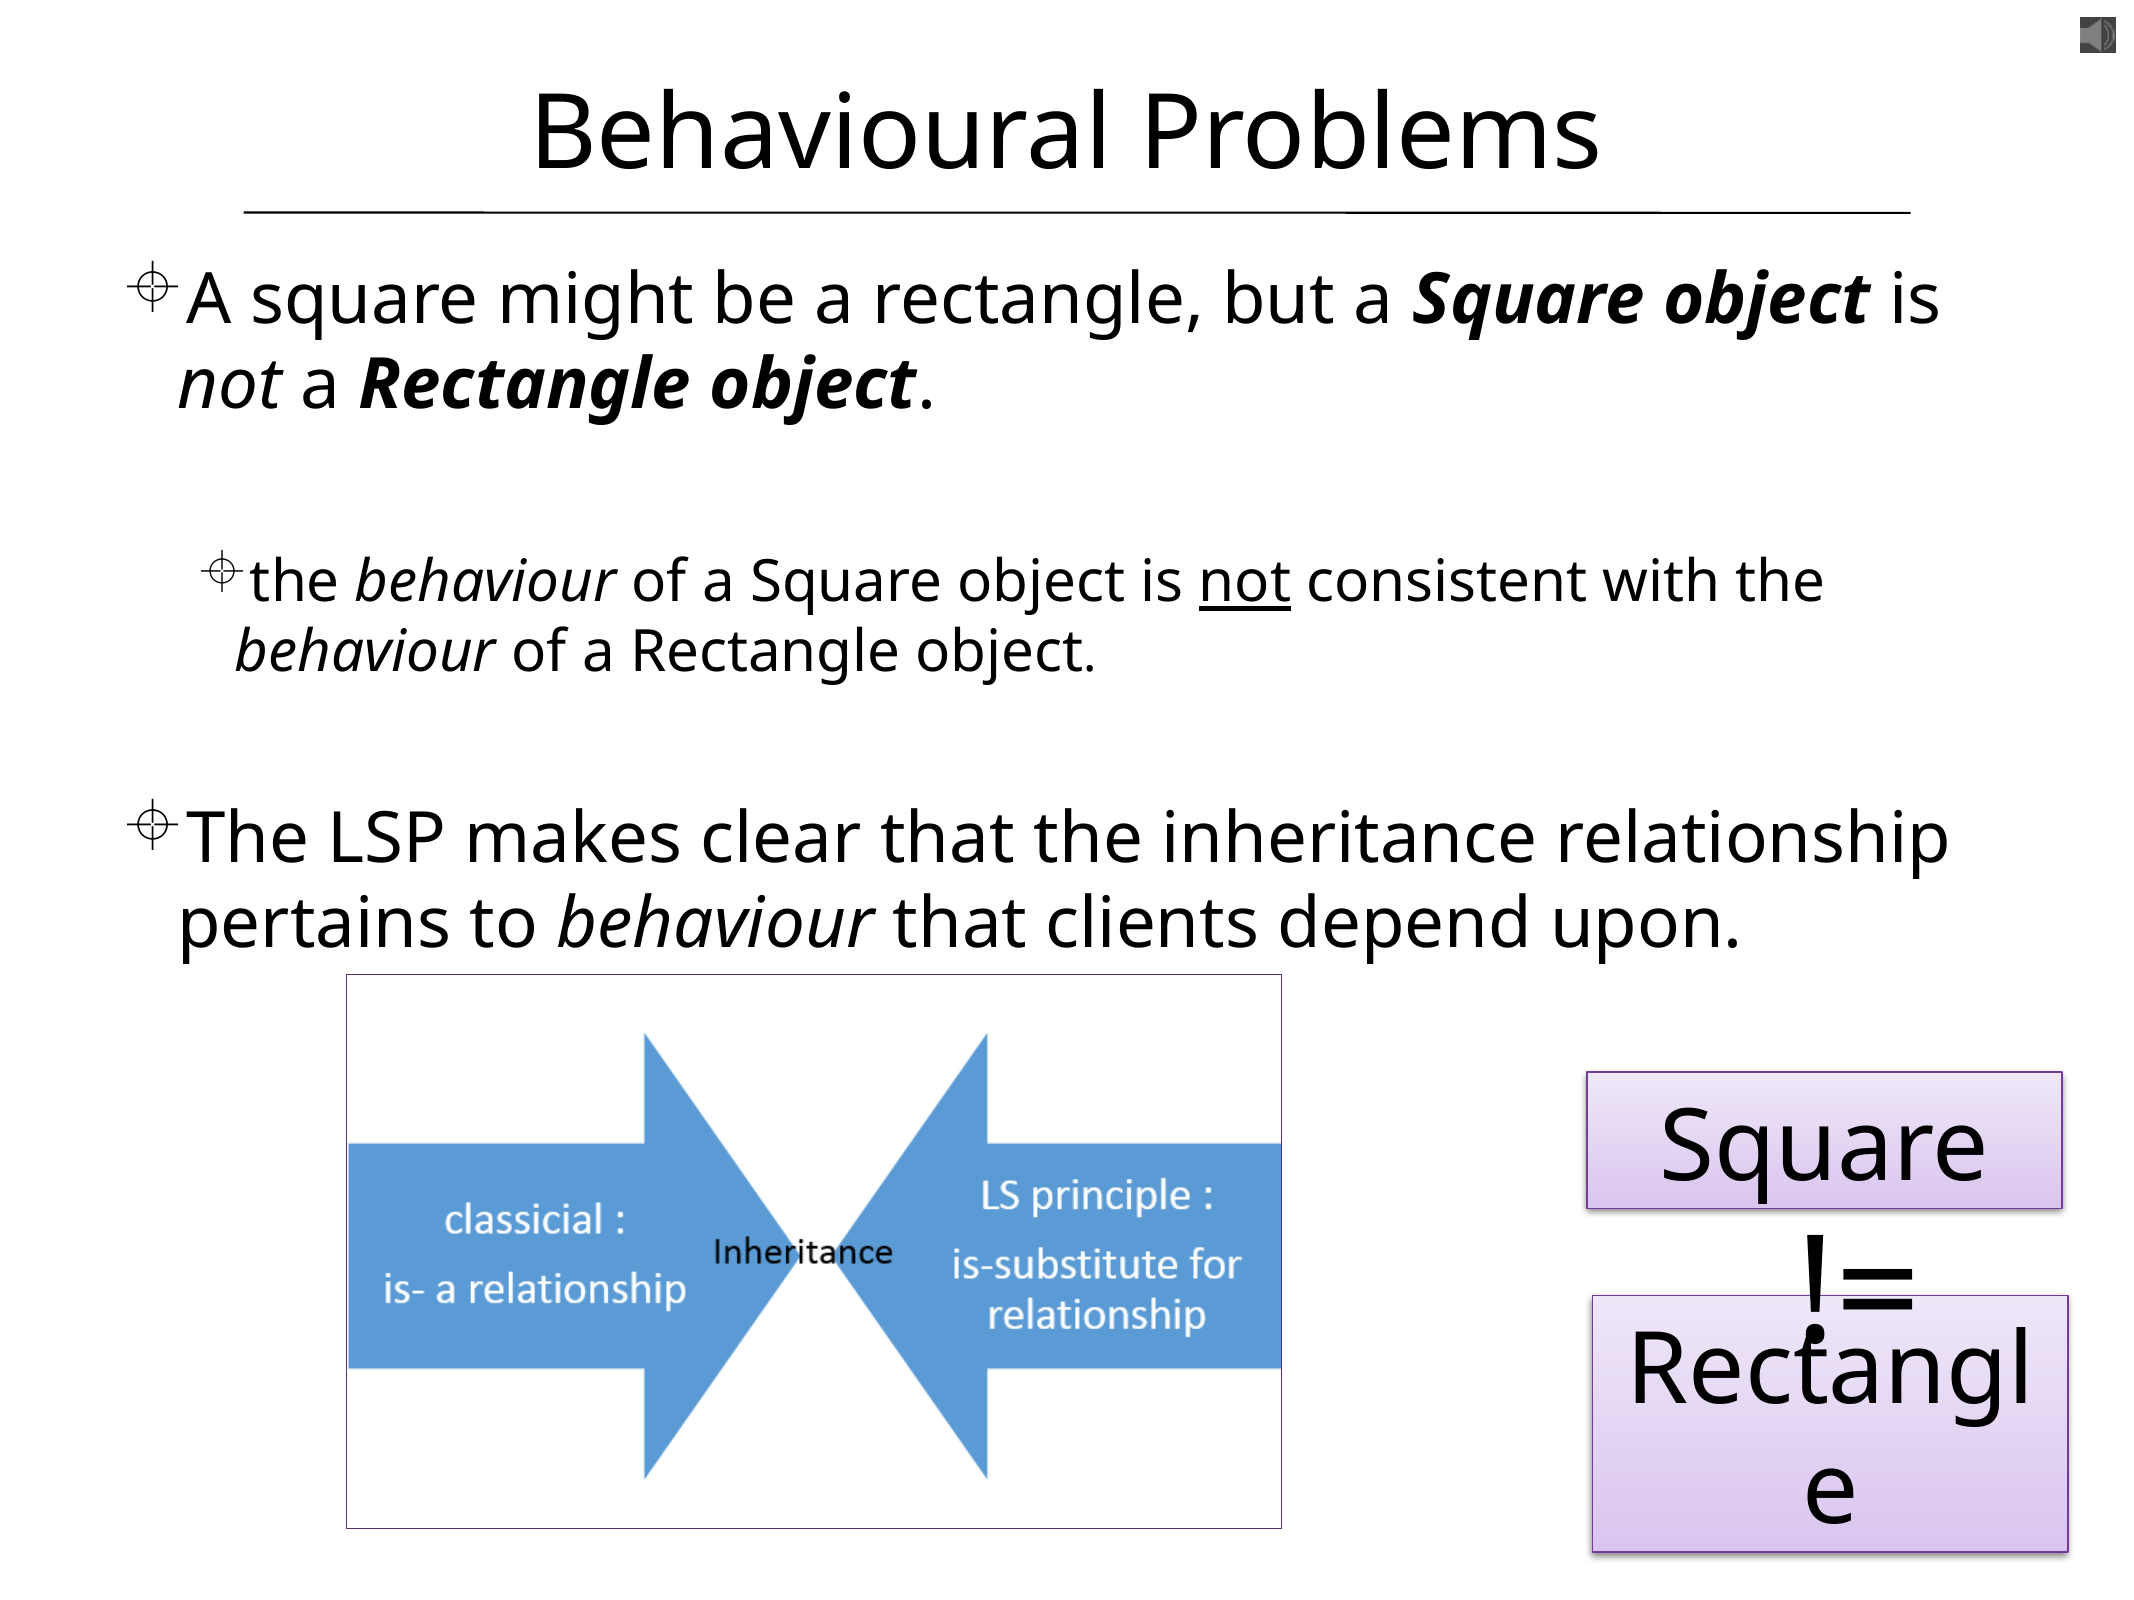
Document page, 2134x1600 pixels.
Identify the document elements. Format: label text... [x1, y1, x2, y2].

title Behavioural Problems [105, 0, 2028, 244]
picture [345, 974, 1282, 1529]
text_box Rectangle [1592, 1295, 2069, 1553]
text_box Square [1586, 1071, 2063, 1209]
text_box != [1786, 1183, 2061, 1381]
list A square might be a rectangle, but a Square object is not a Rectangle object. the behaviour of a Square object is not consistent with the behaviour of a Rectangle object. The LSP makes clear that the inheritance relationship pertains to behaviour that clients depend upon. [105, 244, 2069, 1529]
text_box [2078, 16, 2117, 55]
